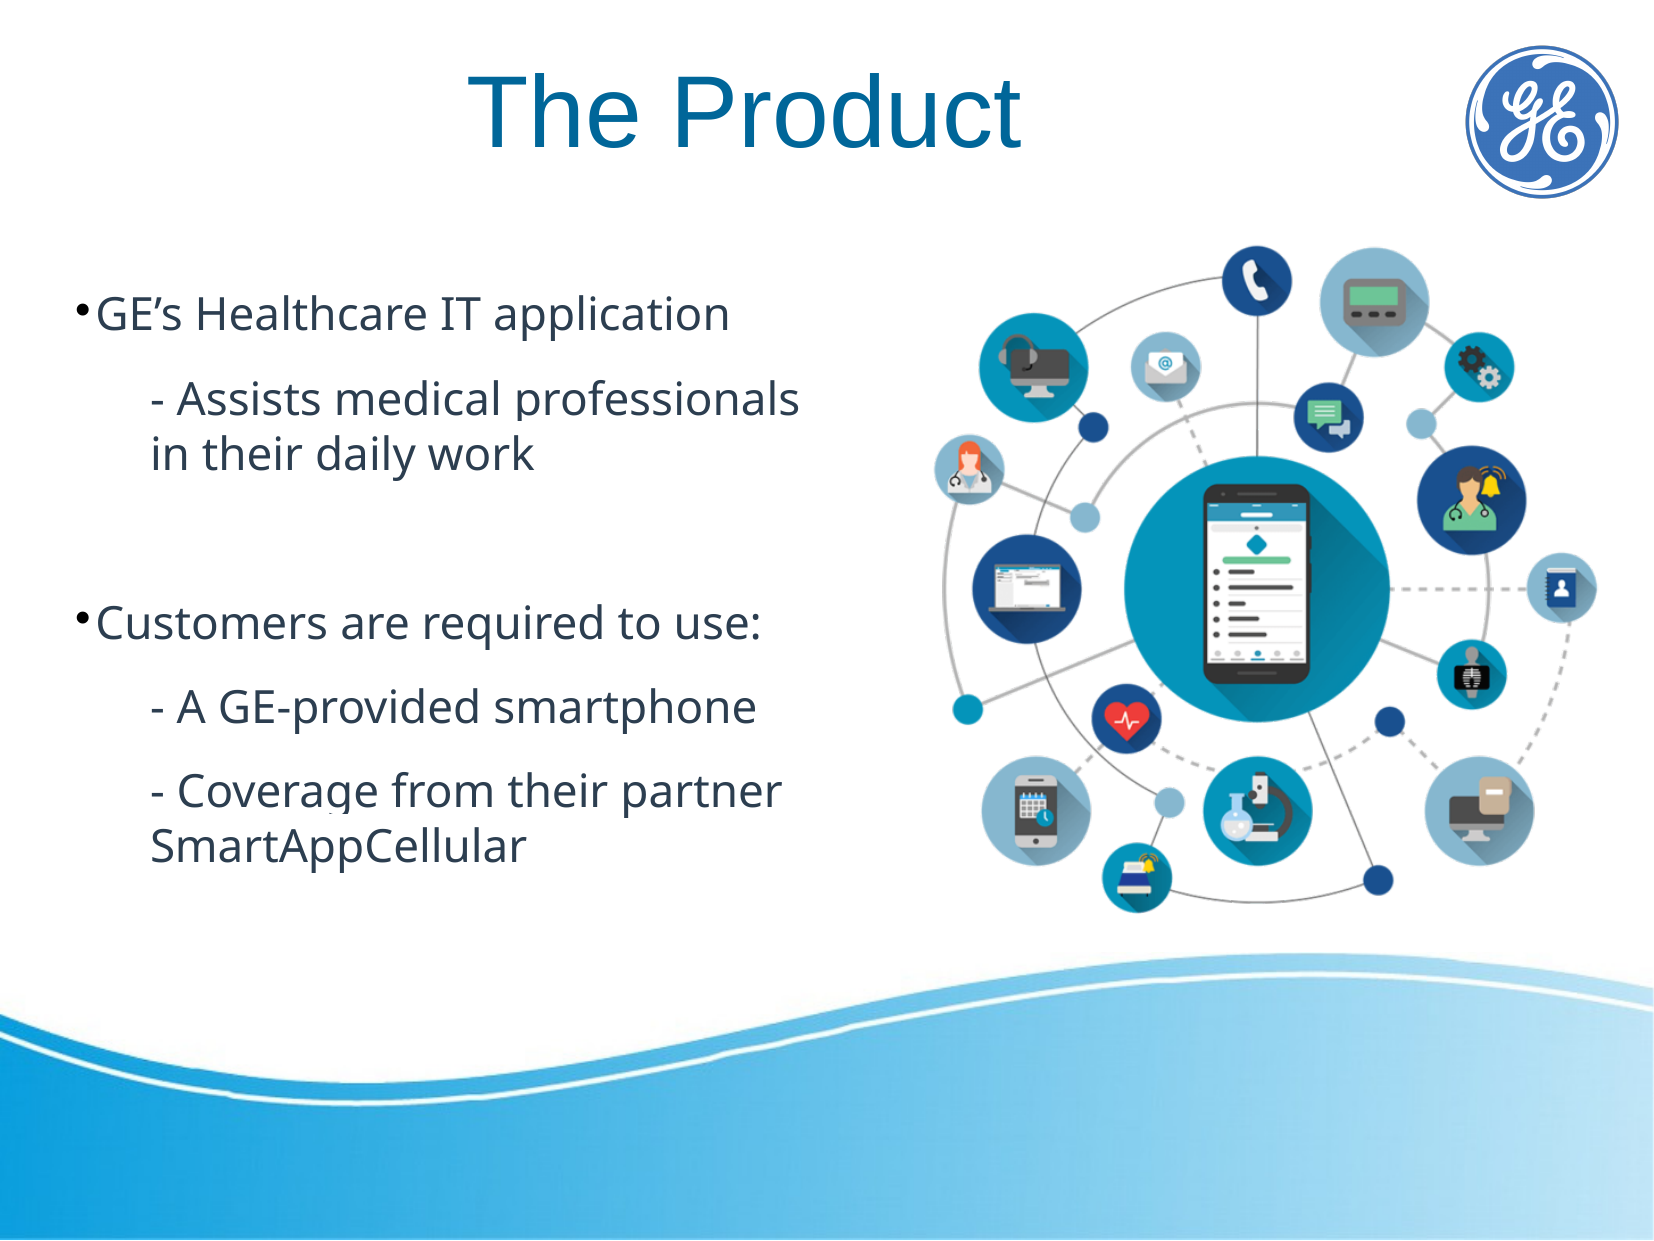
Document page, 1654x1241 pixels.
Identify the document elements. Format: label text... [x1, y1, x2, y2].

picture [1464, 44, 1621, 201]
text_box GE’s Healthcare IT application - Assists medical professionals in their daily work Customers are required to use: - A GE-provided smartphone - Coverage from their partner SmartAppCellular [74, 284, 855, 945]
picture [0, 952, 1654, 1240]
picture [922, 239, 1606, 922]
text_box The Product [0, 2, 1489, 210]
